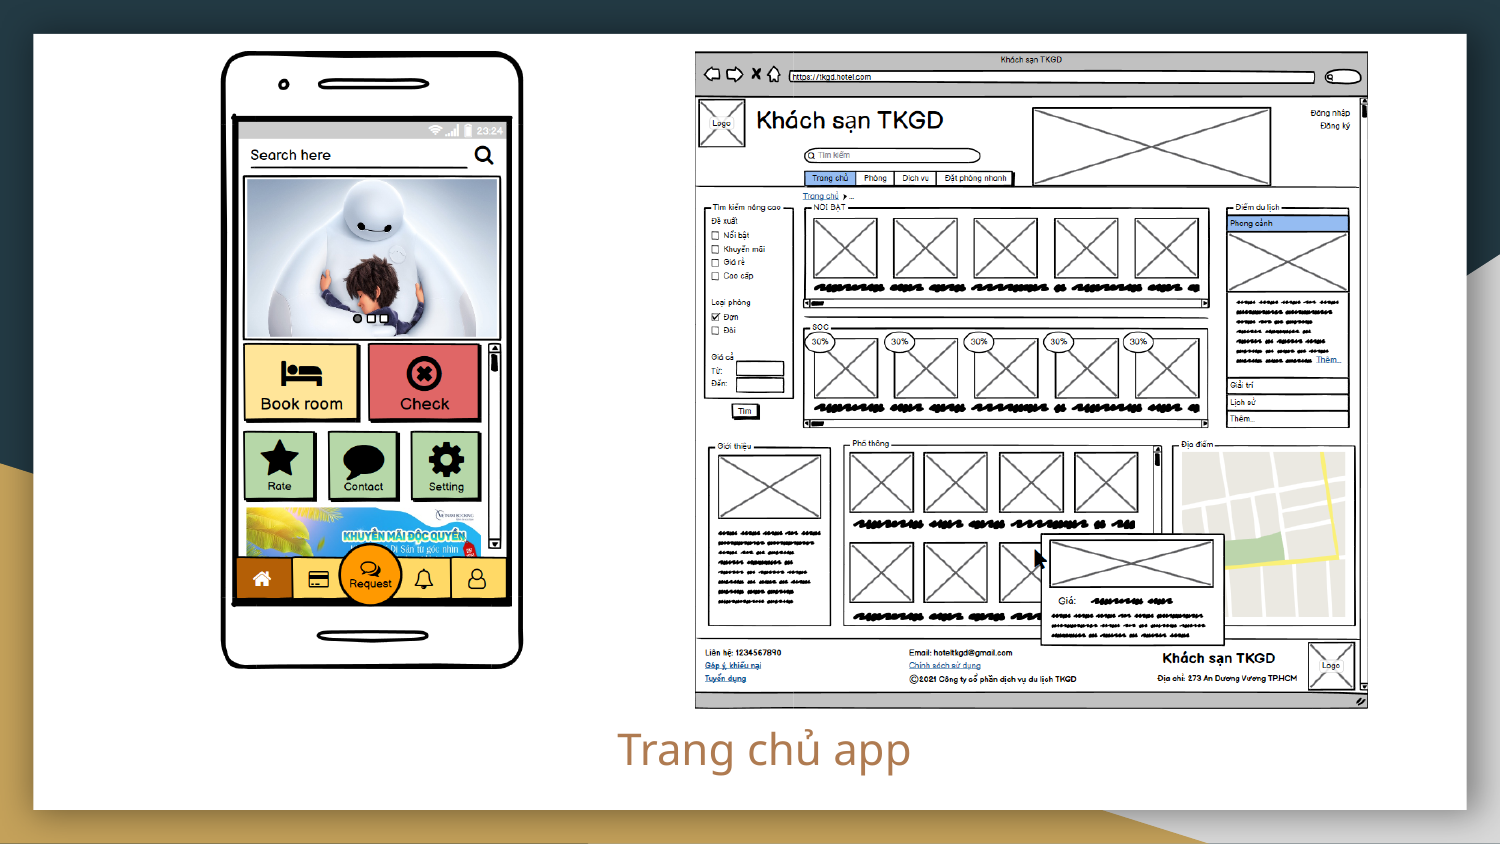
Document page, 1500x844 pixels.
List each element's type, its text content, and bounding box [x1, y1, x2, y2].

title Trang chủ app [524, 706, 1006, 790]
picture [218, 51, 525, 671]
picture [695, 51, 1368, 709]
